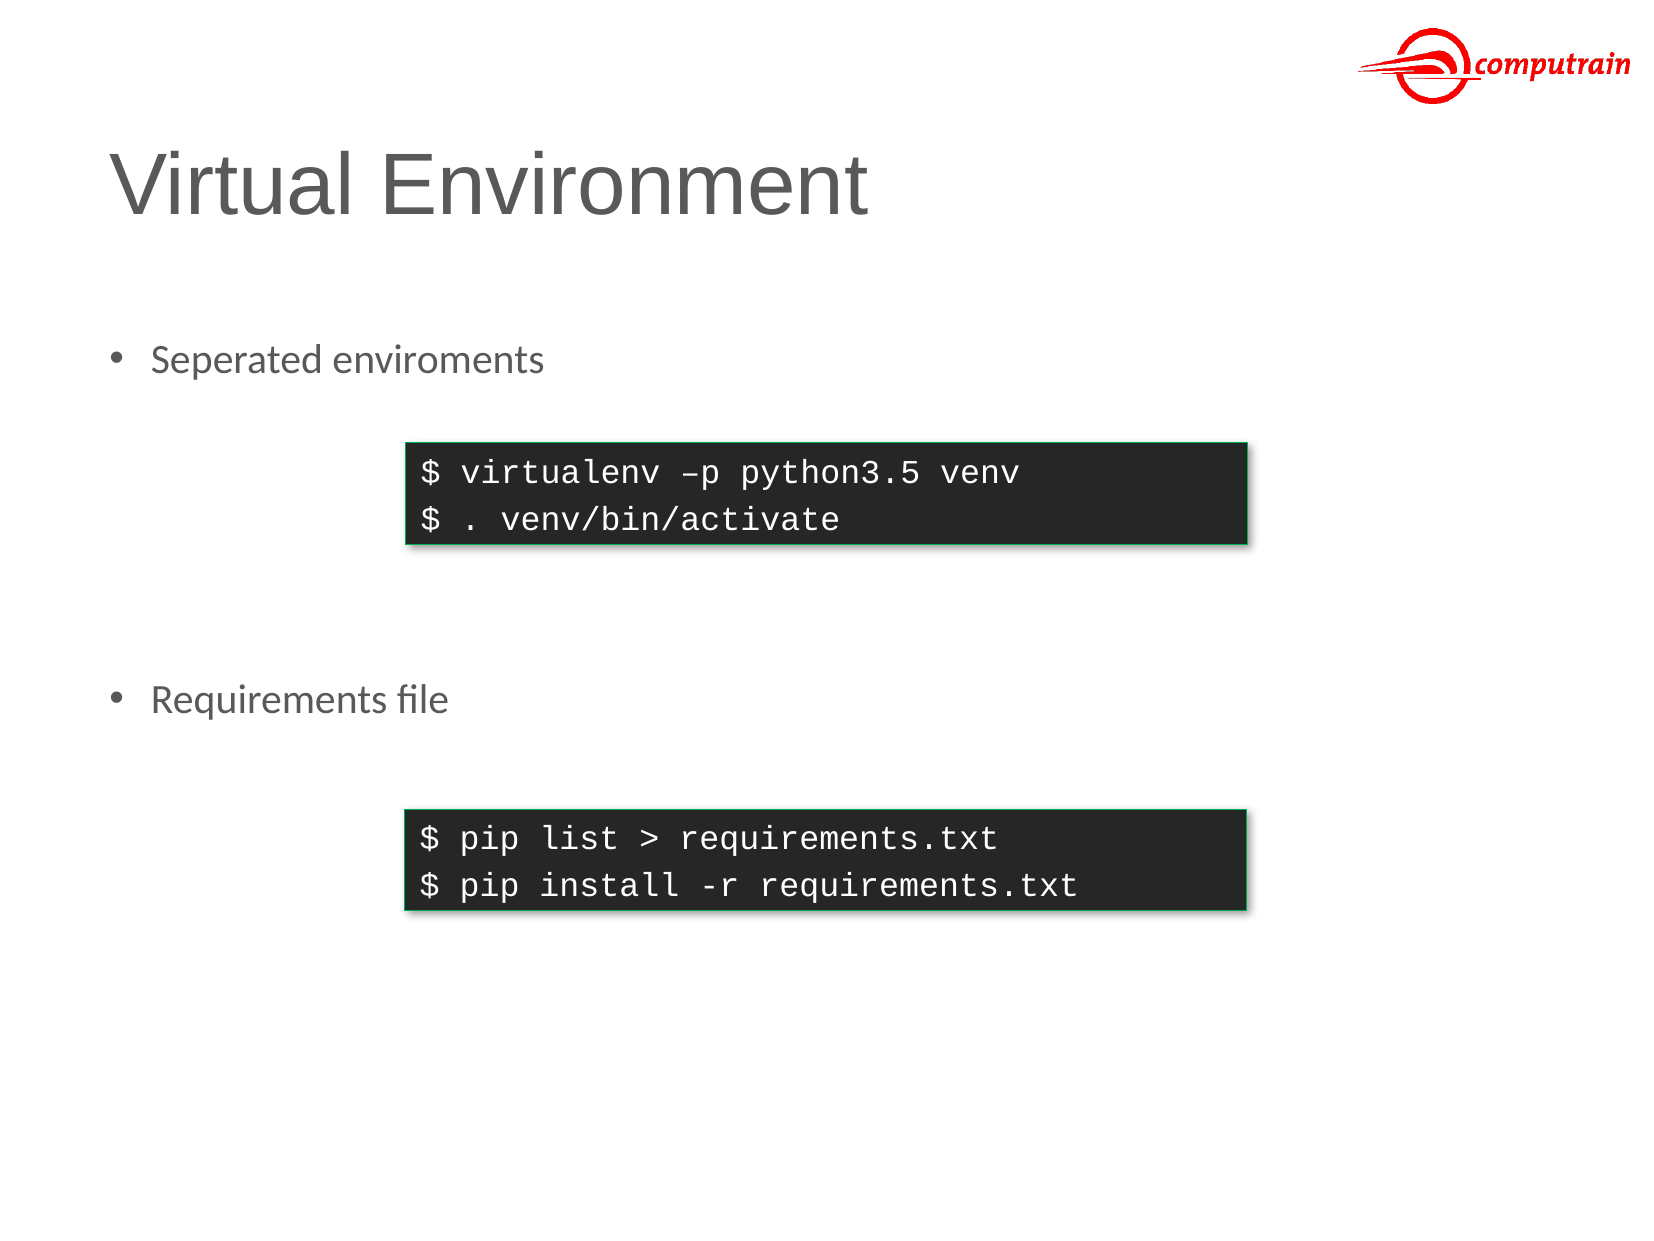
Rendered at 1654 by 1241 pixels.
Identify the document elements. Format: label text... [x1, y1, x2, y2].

text_box $ pip list > requirements.txt $ pip install -r requirements.txt [404, 809, 1247, 911]
title Virtual Environment [94, 66, 1560, 306]
list Seperated enviroments Requirements file [94, 330, 1560, 1223]
picture [1358, 28, 1630, 104]
text_box $ virtualenv –p python3.5 venv $ . venv/bin/activate [405, 442, 1248, 545]
